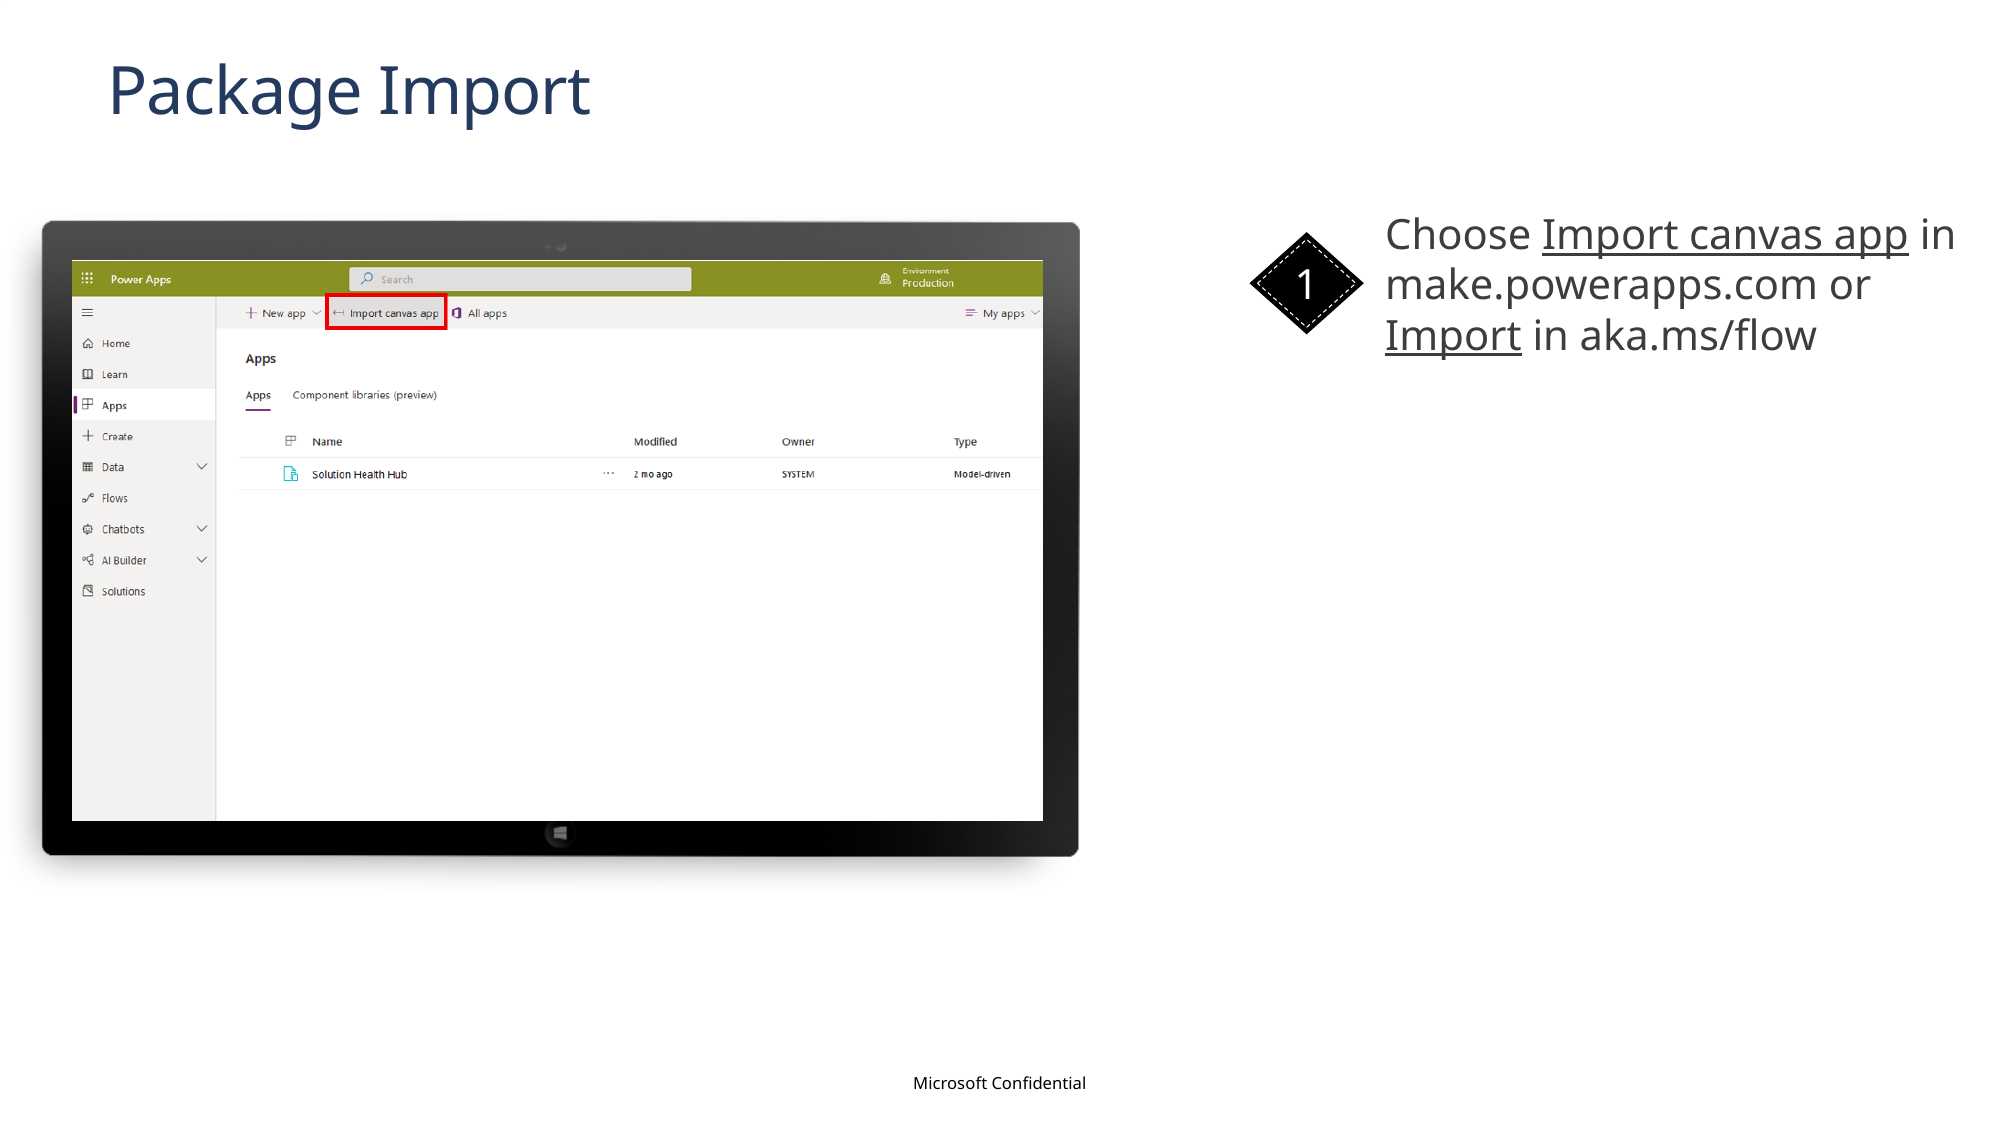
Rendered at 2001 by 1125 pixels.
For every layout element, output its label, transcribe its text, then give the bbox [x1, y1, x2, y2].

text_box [41, 214, 1087, 864]
picture [72, 260, 1043, 821]
title Package Import [107, 52, 1893, 129]
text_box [1249, 232, 1966, 335]
text_box Microsoft Confidential [662, 1072, 1338, 1093]
